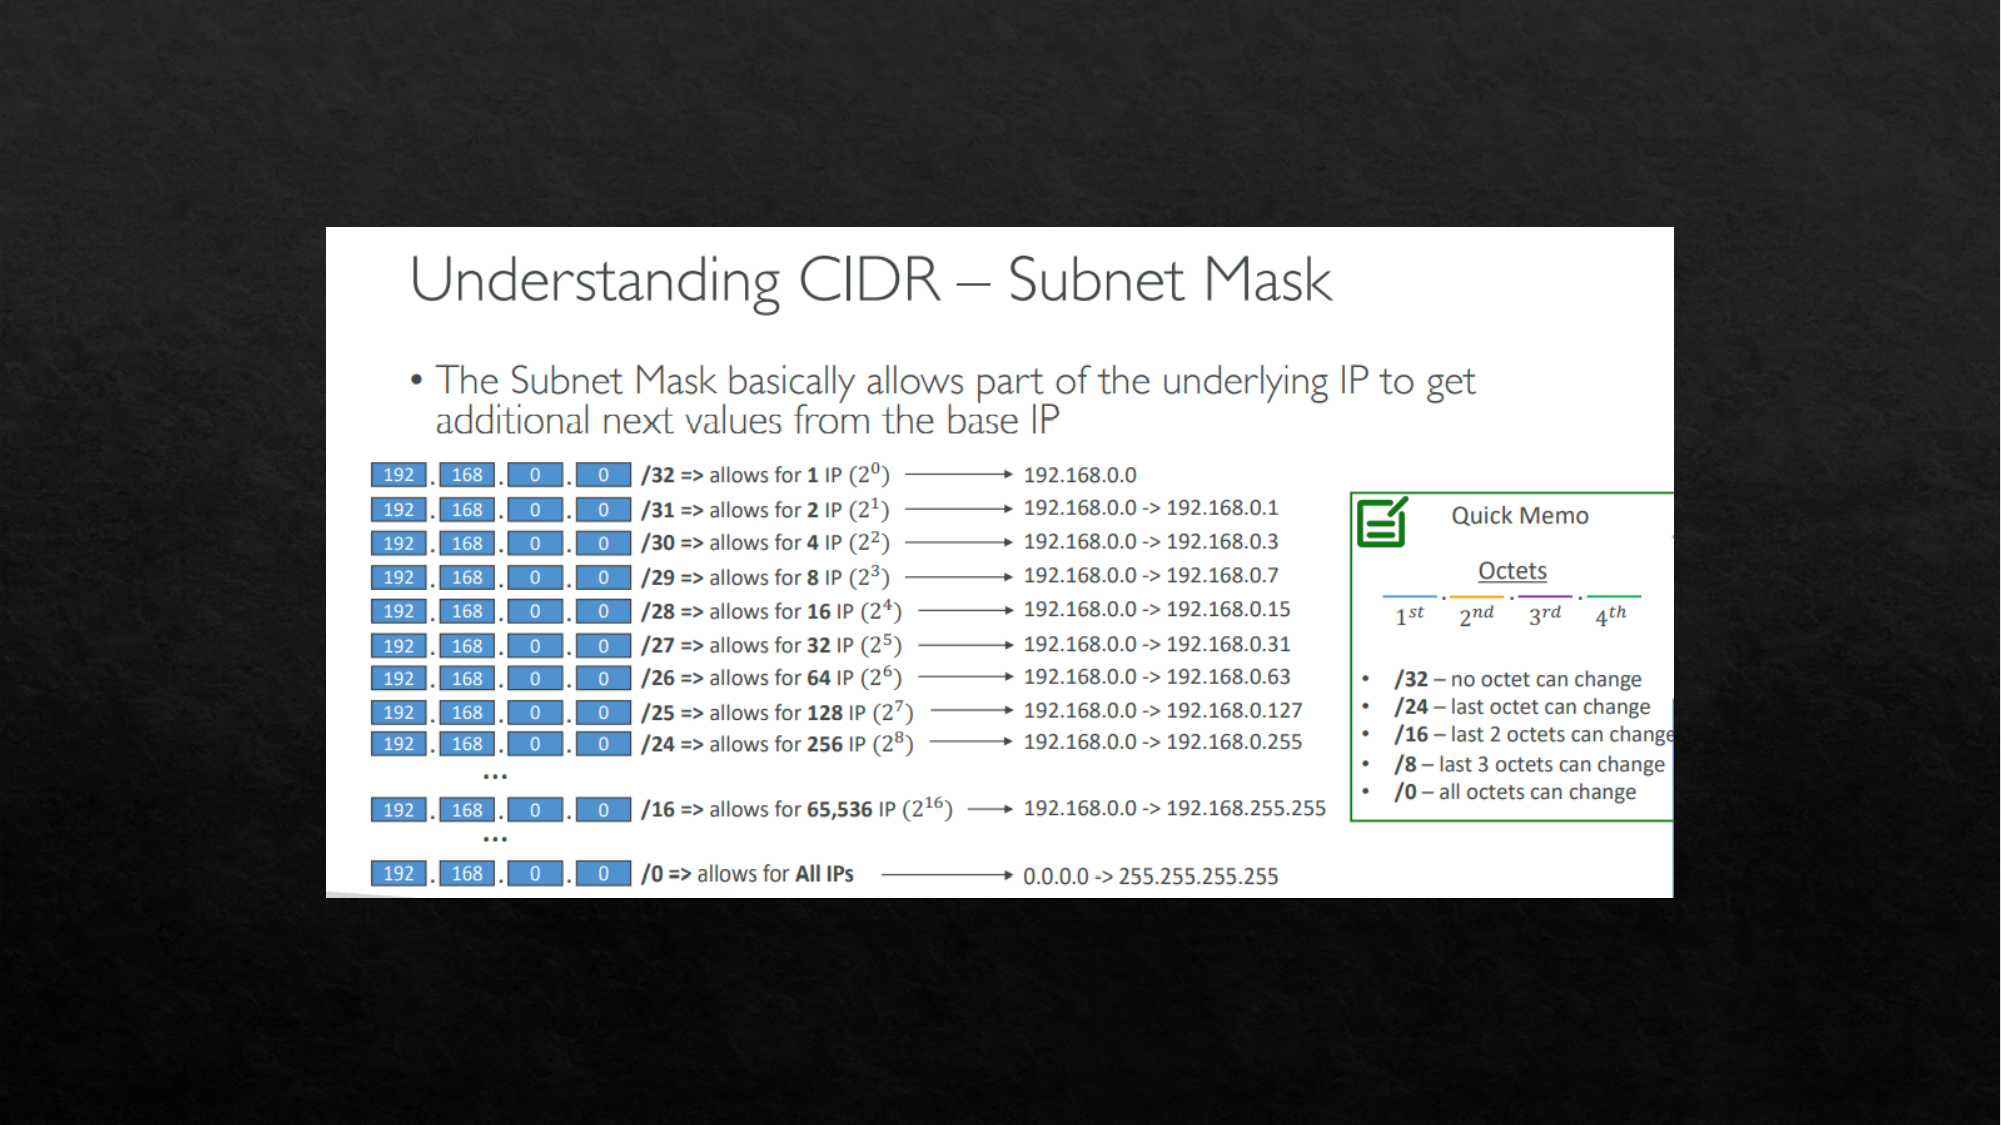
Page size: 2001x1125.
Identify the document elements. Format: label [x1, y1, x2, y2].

picture [326, 227, 1674, 898]
